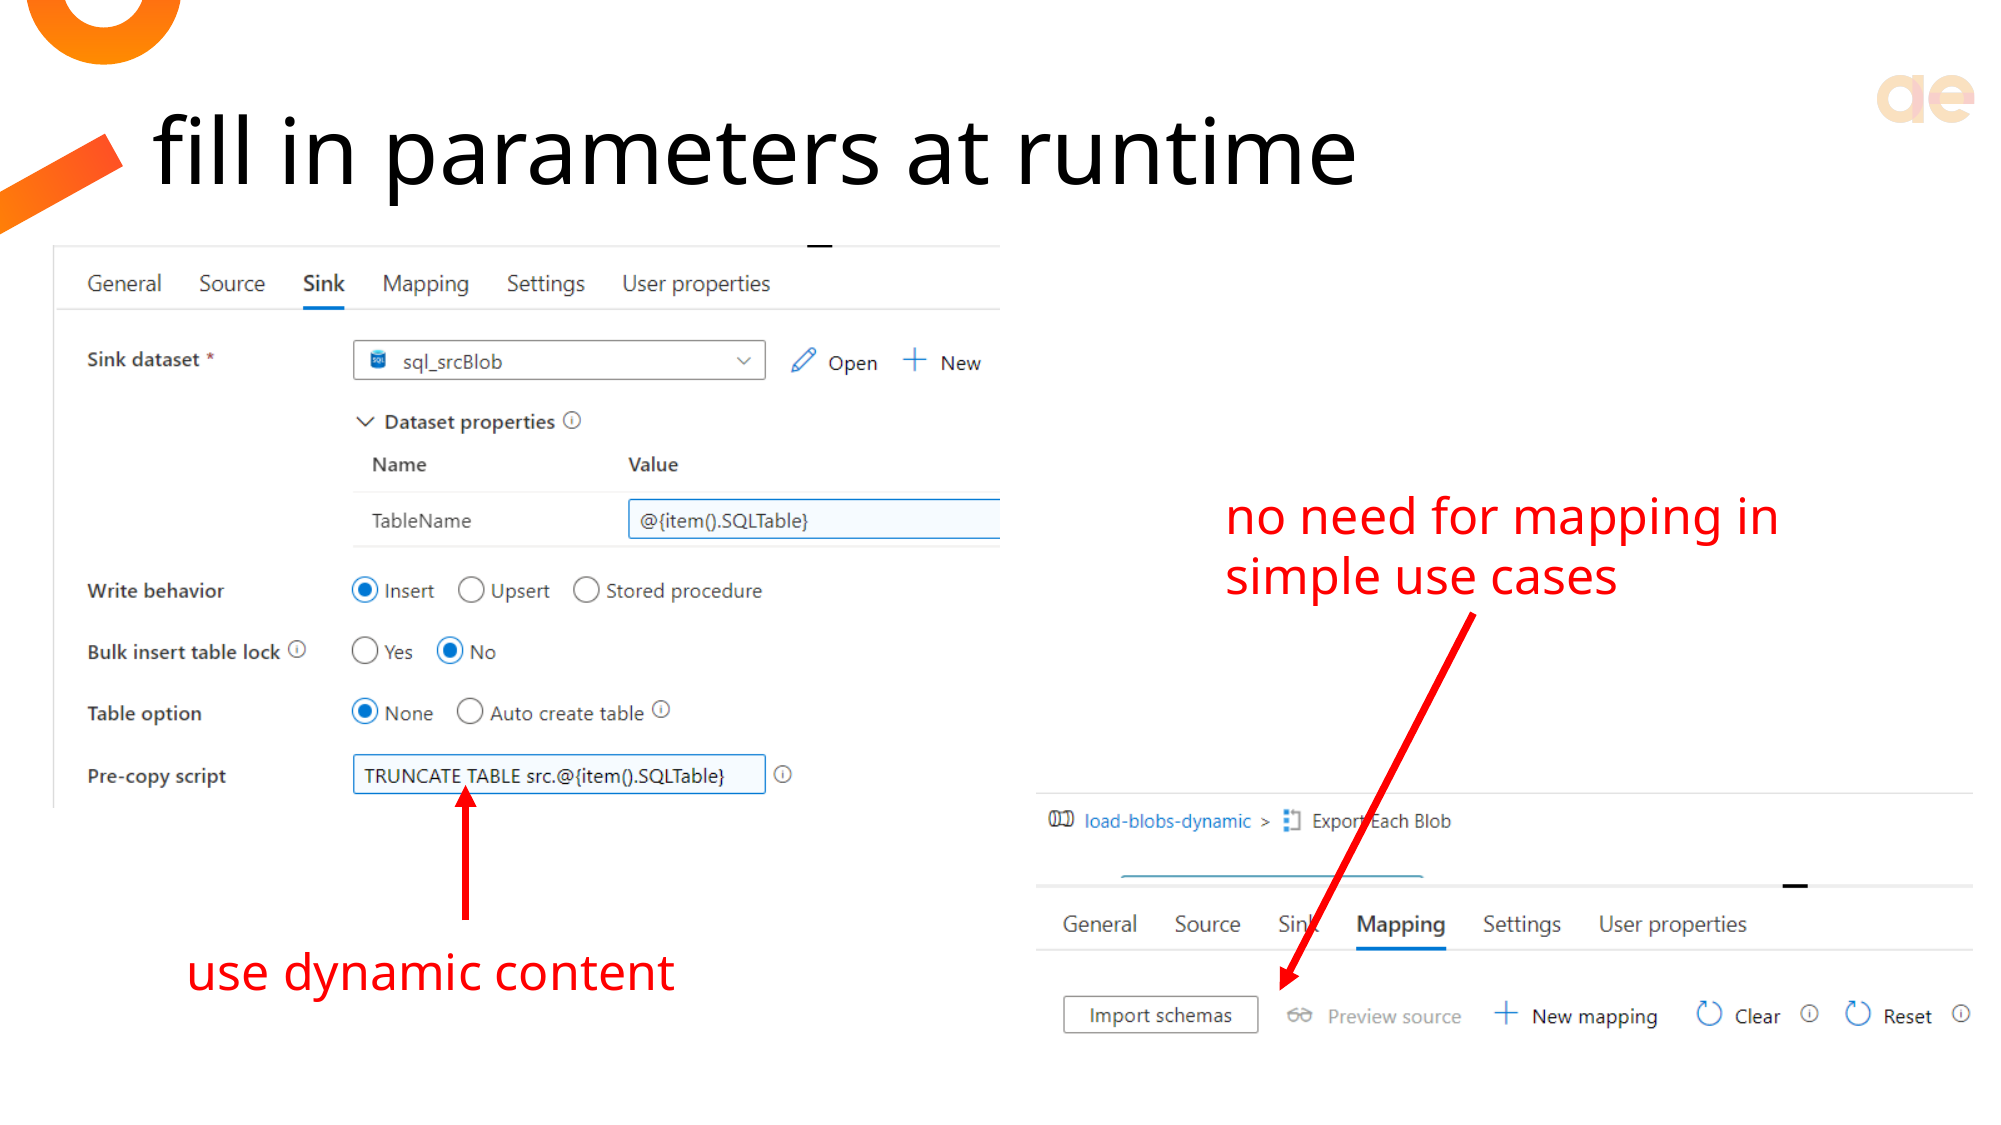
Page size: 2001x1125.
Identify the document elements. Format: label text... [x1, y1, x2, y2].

title fill in parameters at runtime [137, 79, 1863, 212]
picture [1877, 75, 1975, 123]
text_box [1279, 613, 1474, 991]
picture [48, 245, 1000, 808]
text_box no need for mapping in simple use cases [1211, 476, 1798, 612]
picture [1036, 784, 1973, 1125]
text_box use dynamic content [172, 932, 759, 1008]
